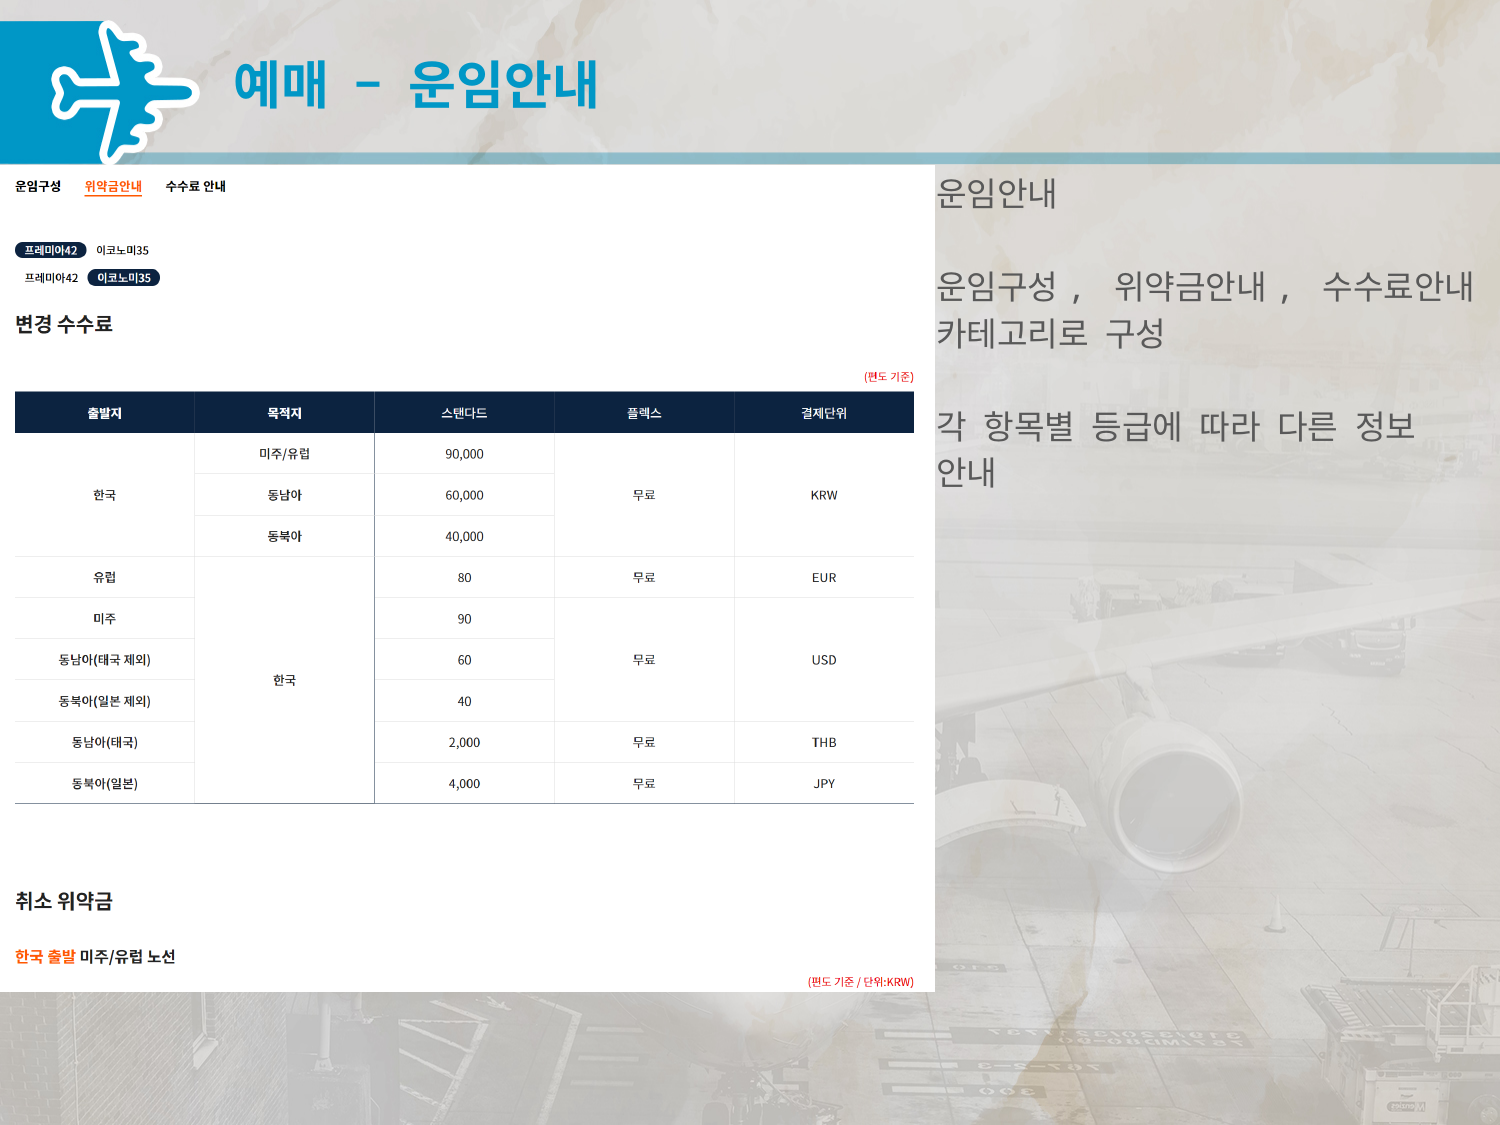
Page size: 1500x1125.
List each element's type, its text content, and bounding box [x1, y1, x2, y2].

title 예매 – 운임안내 [218, 18, 1444, 150]
list 운임안내 운임구성, 위약금안내, 수수료안내 카테고리로 구성 각 항목별 등급에 따라 다른 정보 안내 [935, 165, 1500, 605]
picture [0, 0, 1500, 1125]
